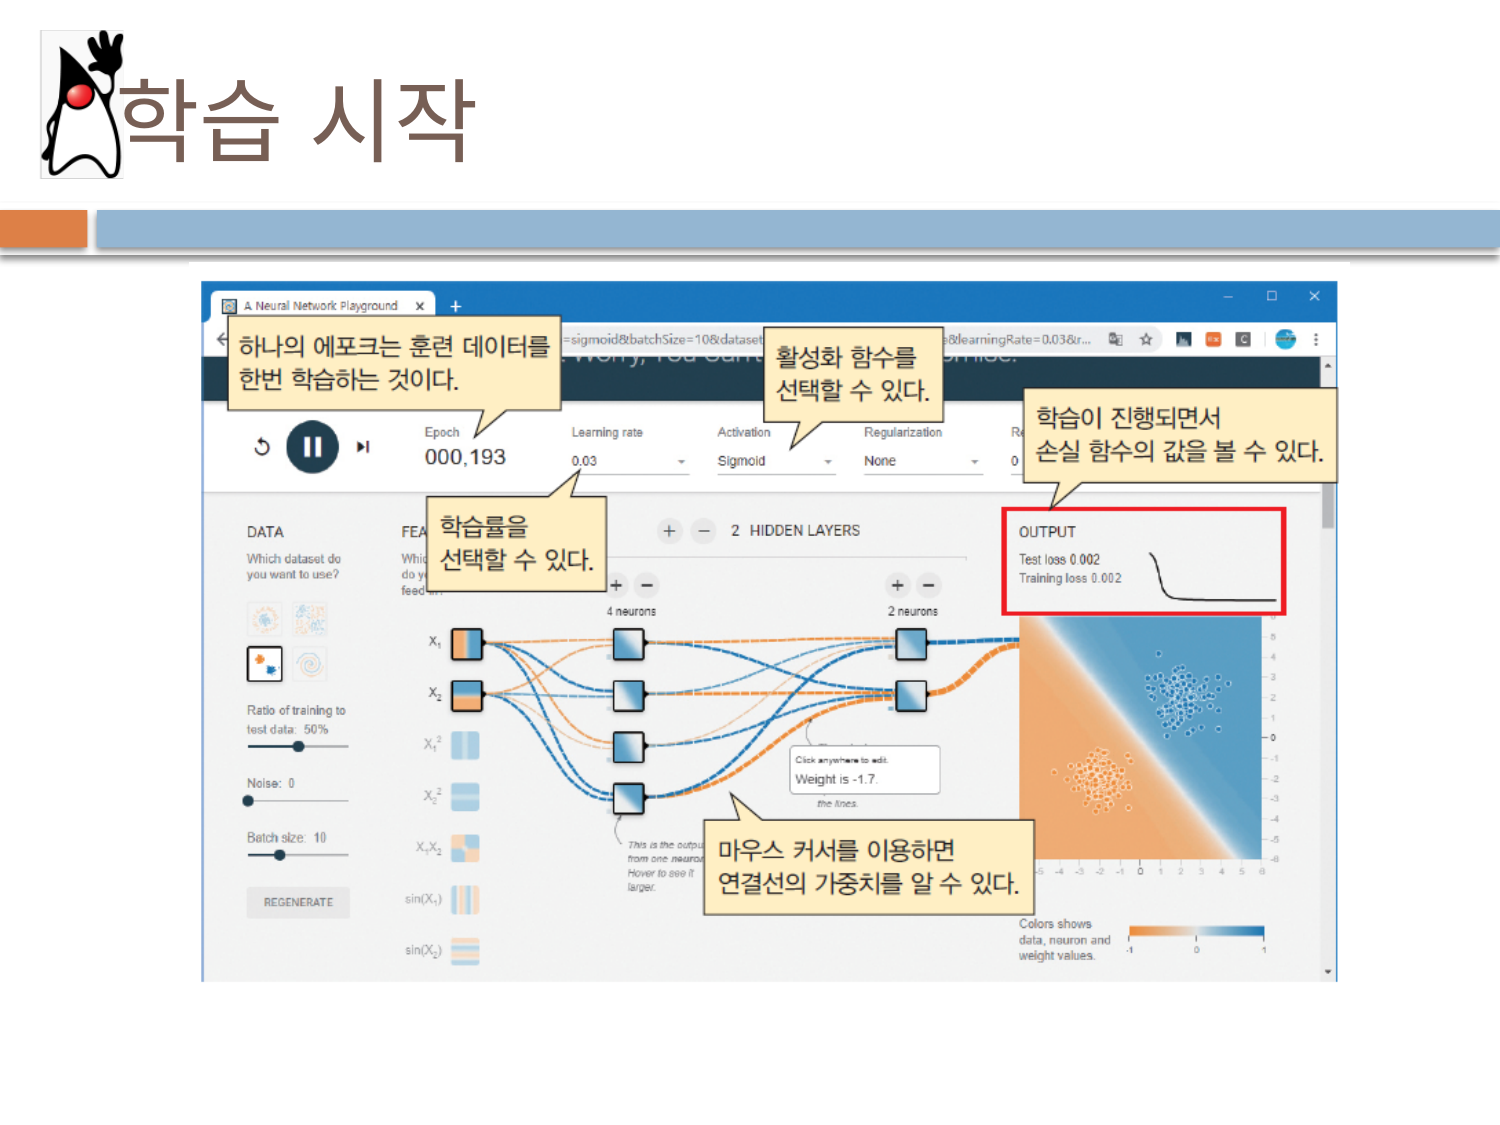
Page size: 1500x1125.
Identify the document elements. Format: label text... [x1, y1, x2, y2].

picture [39, 30, 124, 179]
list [189, 262, 1350, 1001]
title 학습 시작 [100, 37, 1438, 200]
